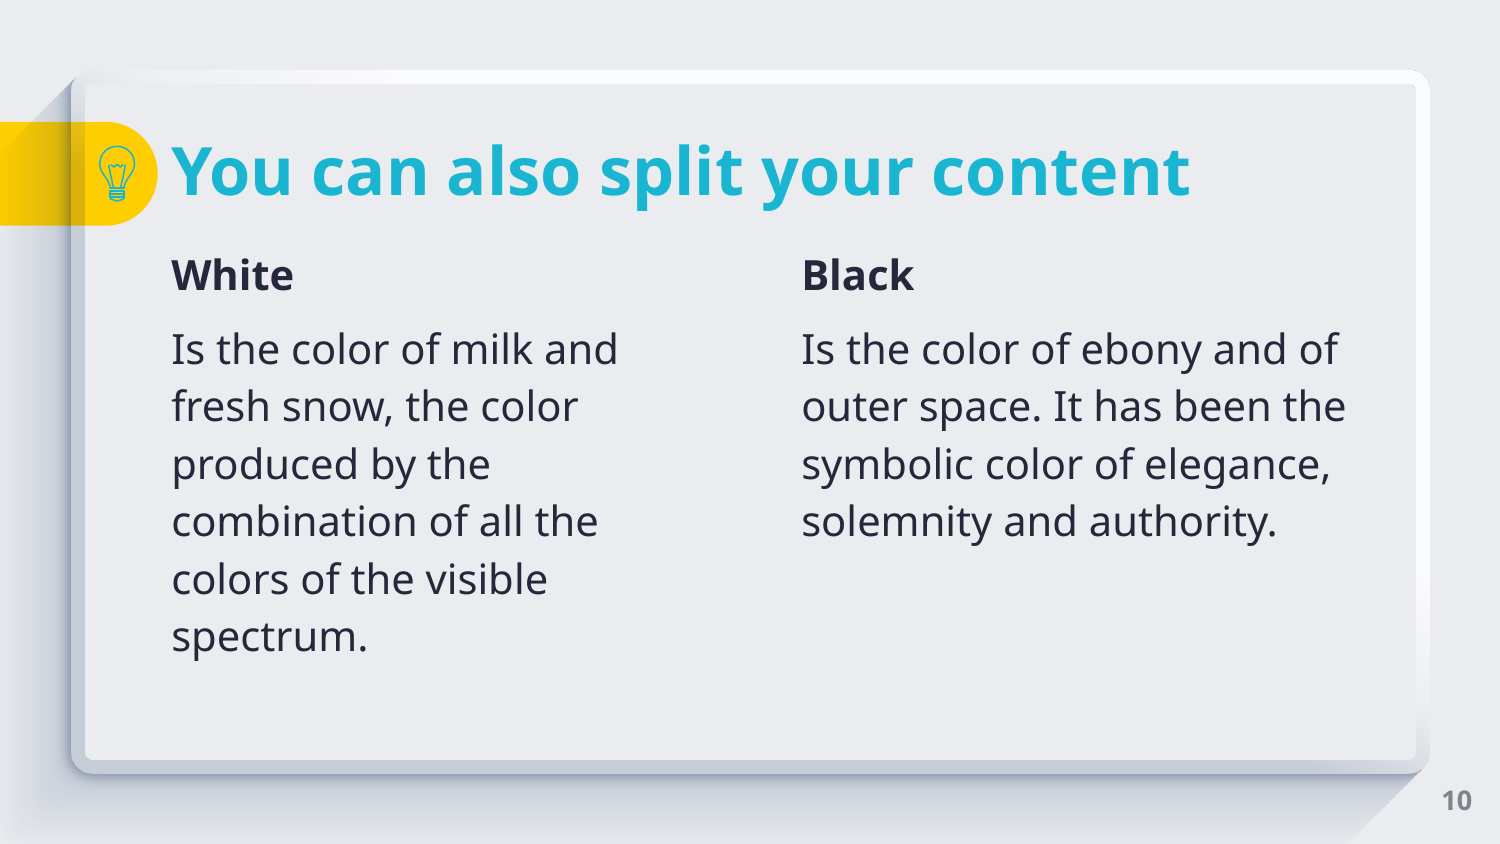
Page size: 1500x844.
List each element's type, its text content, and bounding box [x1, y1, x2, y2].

title You can also split your content [171, 121, 1354, 226]
slide_number 10 [1414, 759, 1500, 844]
picture [0, 0, 1500, 844]
list White Is the color of milk and fresh snow, the color produced by the combination of all the colors of the visible spectrum. [171, 240, 724, 717]
list Black Is the color of ebony and of outer space. It has been the symbolic color of elegance, solemnity and authority. [801, 240, 1354, 717]
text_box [99, 146, 135, 202]
